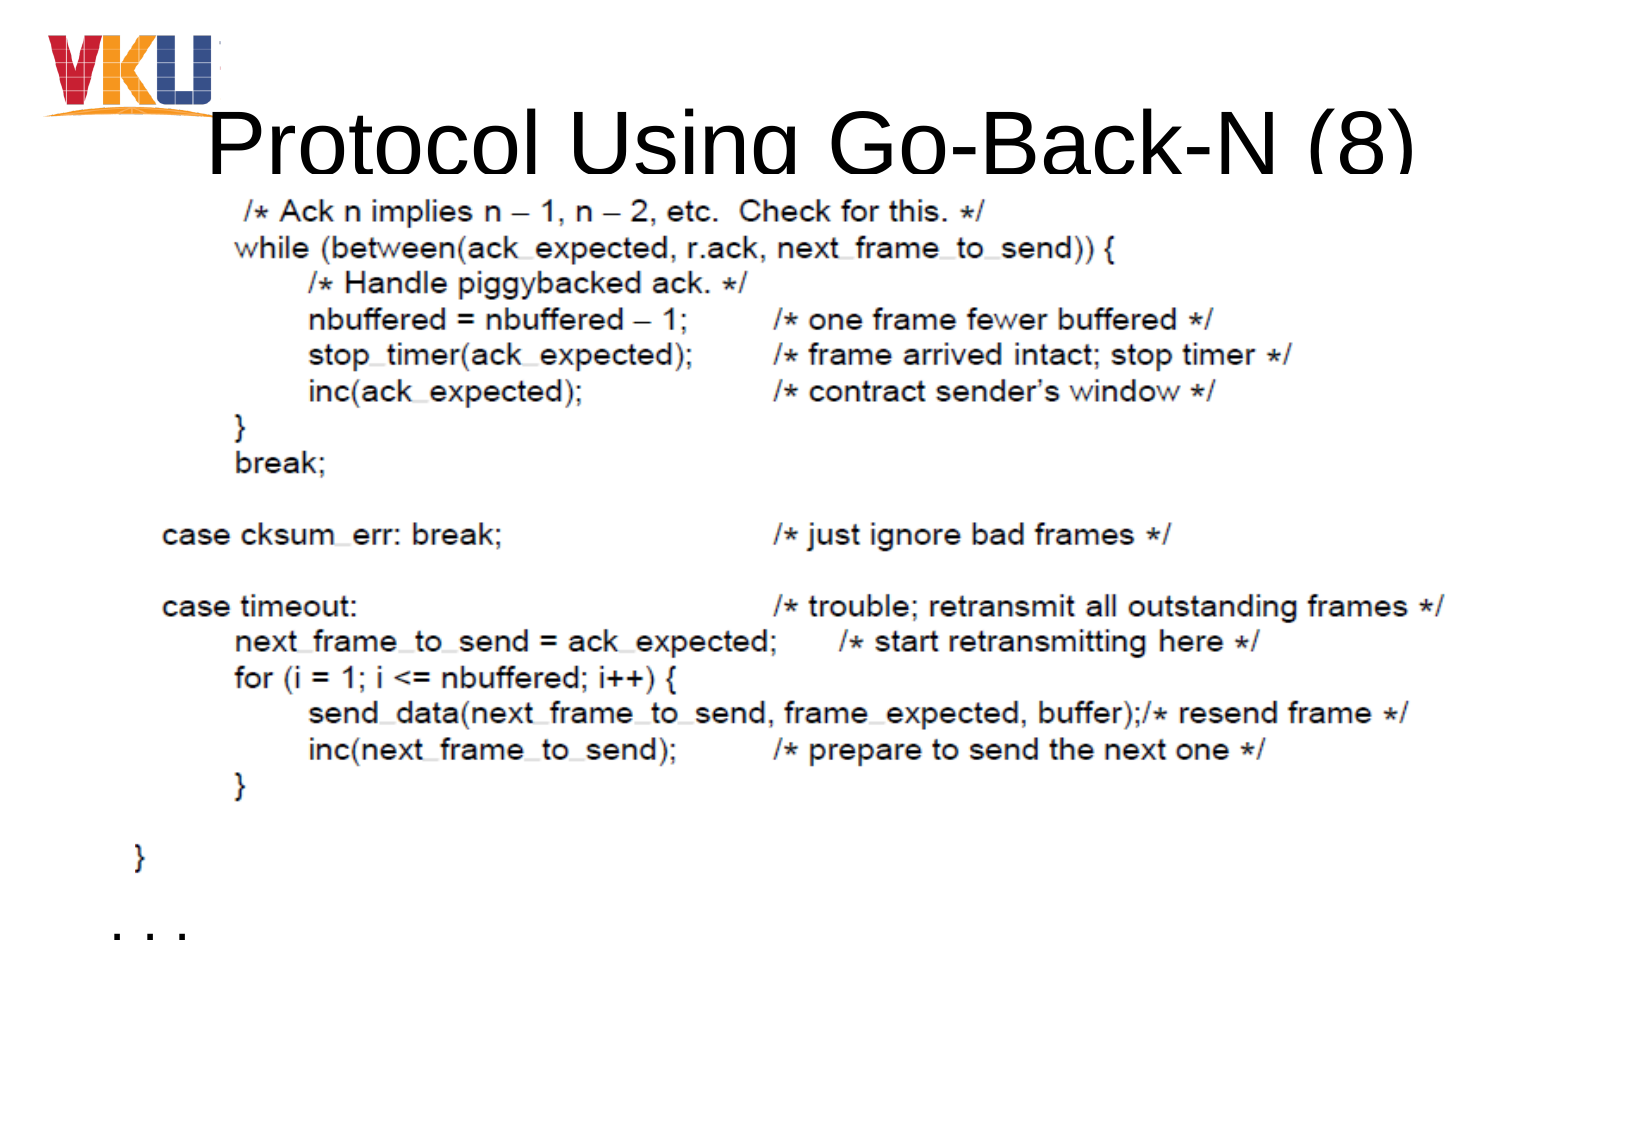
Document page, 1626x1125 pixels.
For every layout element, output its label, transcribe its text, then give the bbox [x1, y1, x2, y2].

picture [32, 21, 228, 129]
text_box . . . [94, 875, 285, 960]
list A sliding window protocol using go-back-n. [81, 232, 1544, 1038]
title Protocol Using Go-Back-N (8) [81, 45, 1544, 232]
picture [135, 174, 1518, 898]
